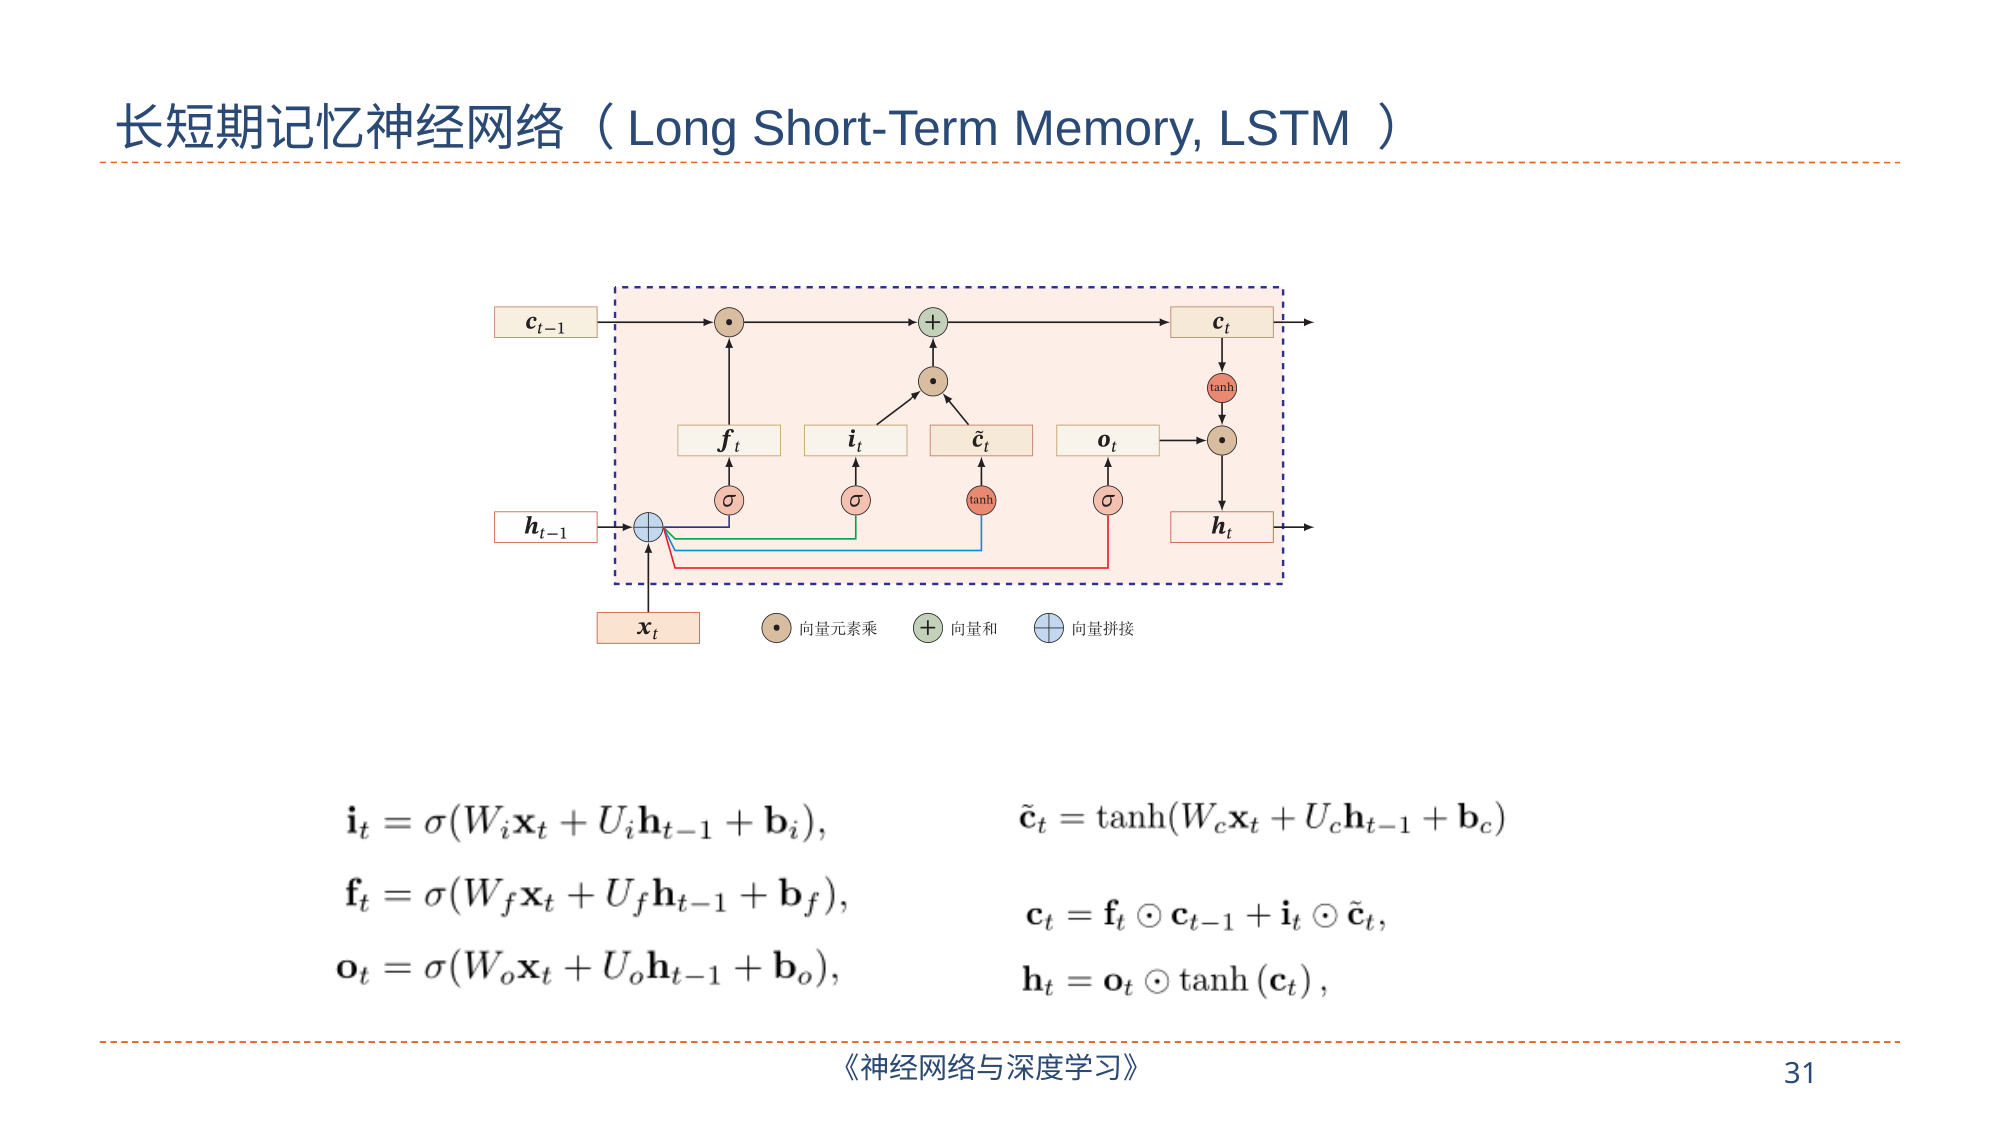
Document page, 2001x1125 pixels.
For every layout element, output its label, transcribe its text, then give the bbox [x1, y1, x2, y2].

picture [324, 787, 871, 1013]
title 长短期记忆神经网络（Long Short-Term Memory, LSTM ） [99, 24, 1900, 164]
picture [995, 882, 1404, 1013]
picture [999, 786, 1510, 850]
picture [474, 265, 1351, 661]
